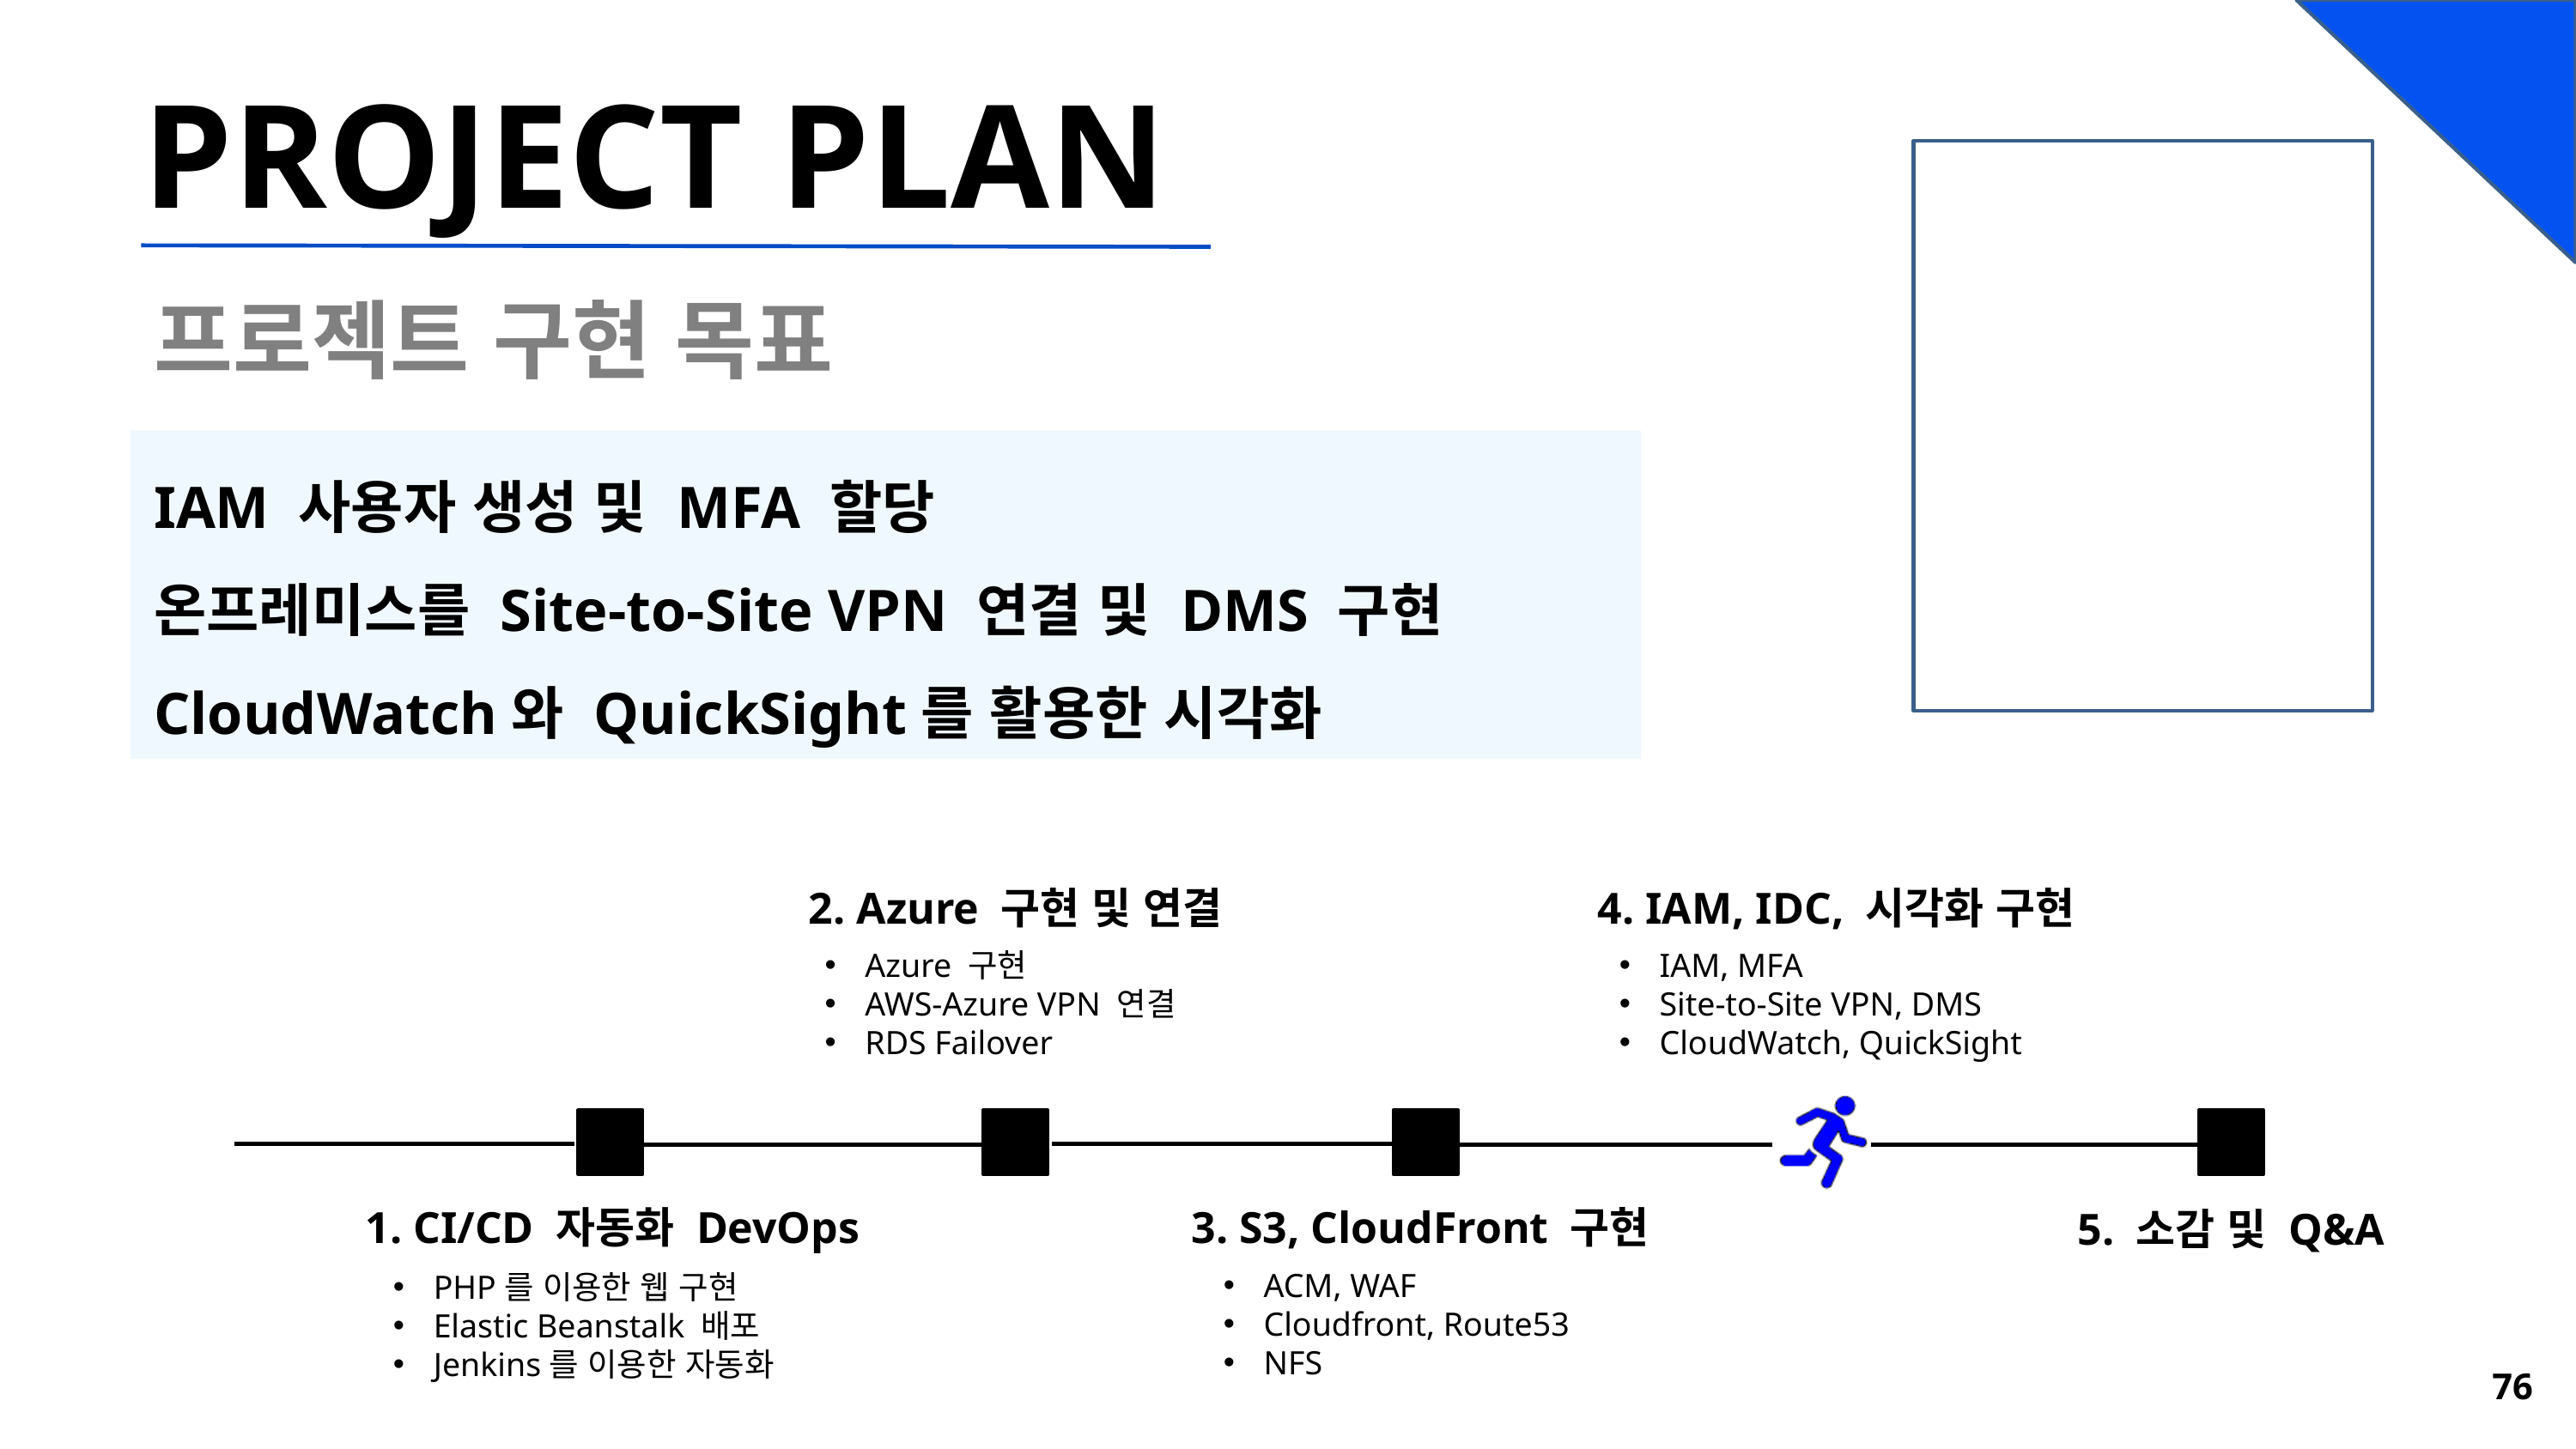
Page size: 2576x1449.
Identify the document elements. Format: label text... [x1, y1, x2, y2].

text_box 3. S3, CloudFront 구현 [1146, 1193, 1707, 1258]
text_box ACM, WAF Cloudfront, Route53 NFS [1211, 1258, 1640, 1388]
text_box 76 [2479, 1357, 2576, 1413]
text_box 1. CI/CD 자동화 DevOps [317, 1193, 908, 1258]
text_box [1911, 139, 2374, 712]
text_box 5. 소감 및 Q&A [2032, 1196, 2431, 1260]
text_box [2197, 1108, 2265, 1176]
text_box Azure 구현 AWS-Azure VPN 연결 RDS Failover [811, 938, 1257, 1068]
text_box PHP를 이용한 웹 구현 Elastic Beanstalk 배포 Jenkins를 이용한 자동화 [380, 1260, 811, 1390]
text_box 프로젝트 구현 목표 [141, 280, 1084, 397]
text_box [576, 1108, 644, 1176]
picture [1772, 1091, 1872, 1194]
text_box 2. Azure 구현 및 연결 [720, 874, 1311, 939]
text_box [1392, 1108, 1460, 1176]
text_box [981, 1108, 1049, 1176]
text_box 4. IAM, IDC, 시각화 구현 [1510, 874, 2162, 939]
text_box [2294, 0, 2576, 264]
text_box PROJECT PLAN [130, 58, 1288, 244]
text_box IAM, MFA Site-to-Site VPN, DMS CloudWatch, QuickSight [1607, 938, 2131, 1068]
text_box IAM 사용자 생성 및 MFA 할당 온프레미스를 Site-to-Site VPN 연결 및 DMS 구현 CloudWatch와 QuickSight를 활용한 시각화 [141, 430, 1836, 753]
text_box [129, 429, 1643, 761]
